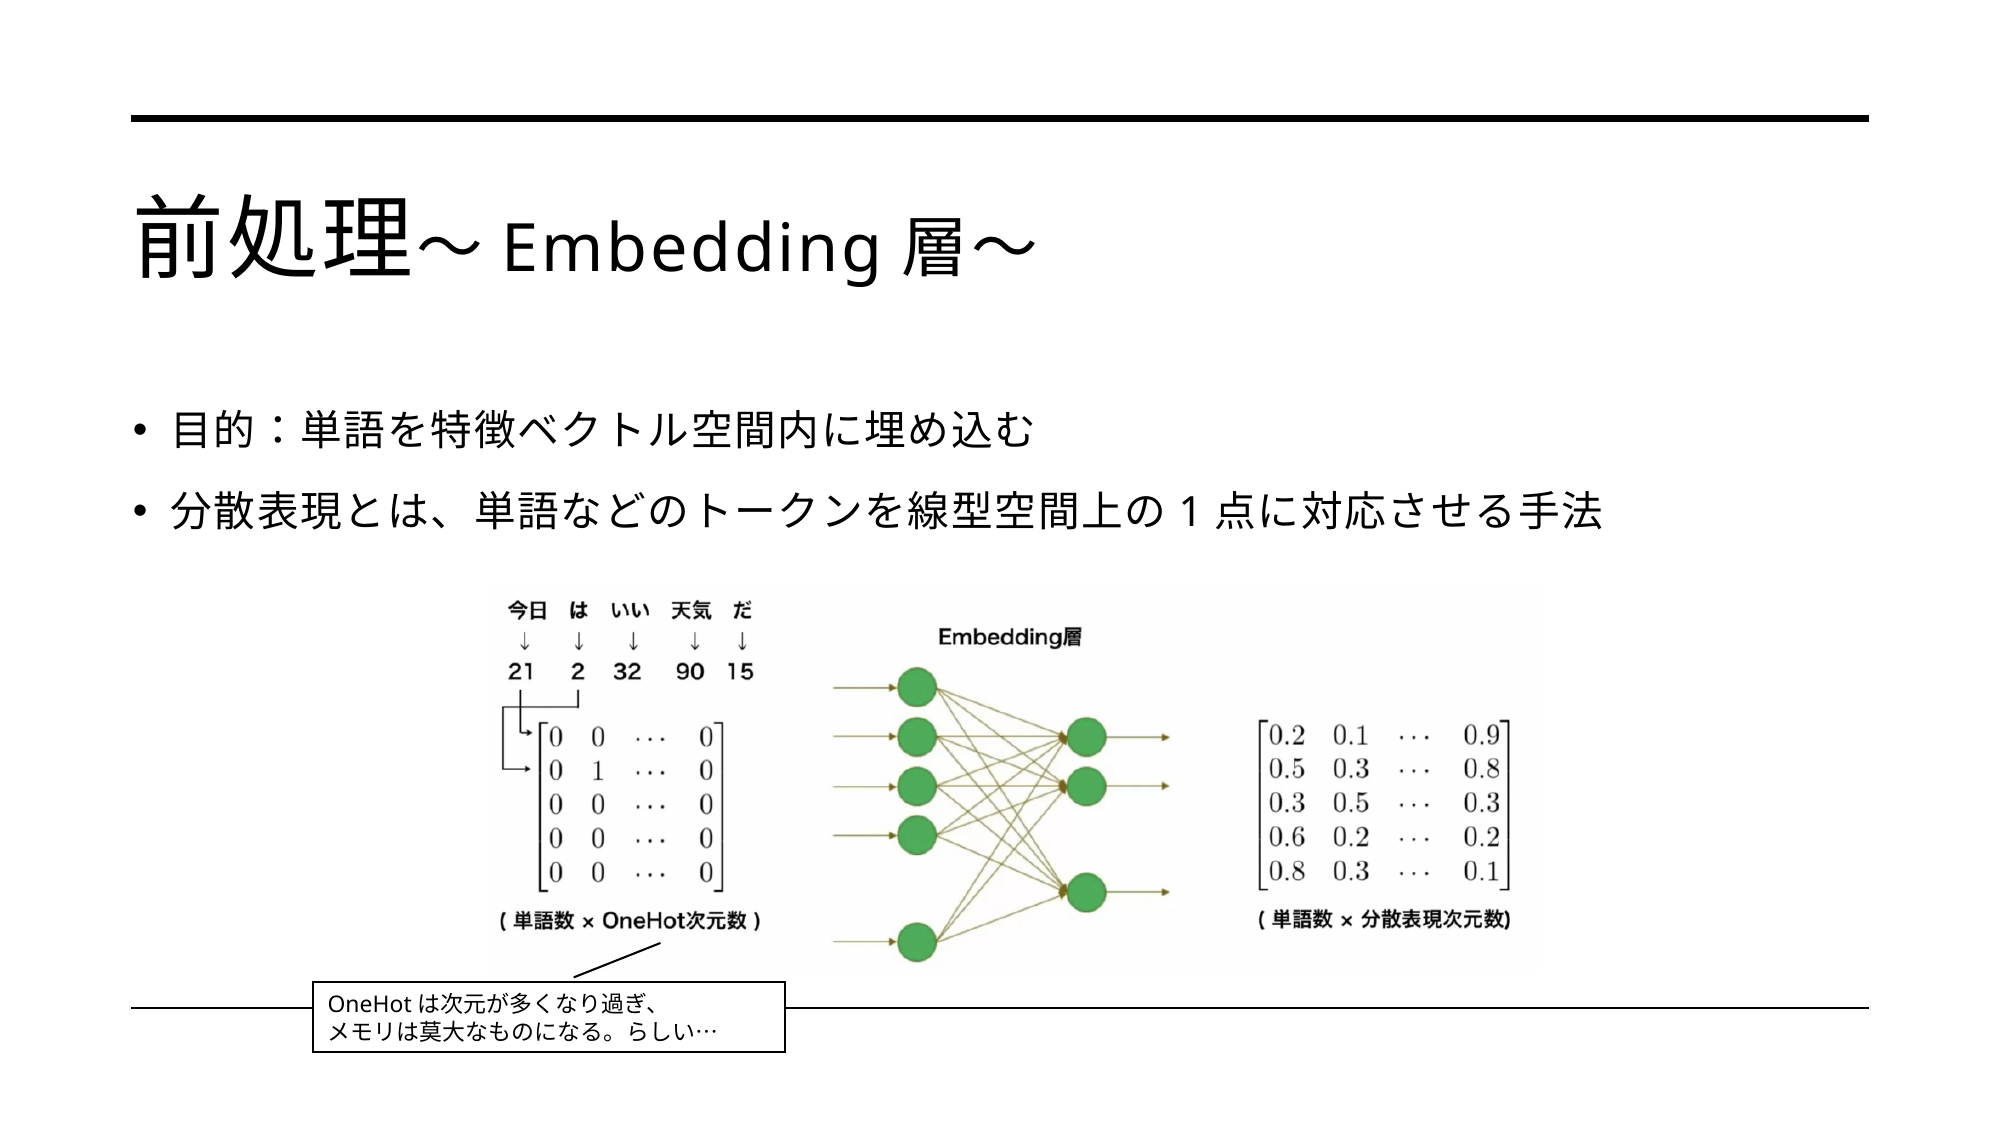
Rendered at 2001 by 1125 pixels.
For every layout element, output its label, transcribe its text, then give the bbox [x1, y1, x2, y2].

title 前処理～Embedding層～ [114, 151, 1869, 376]
picture [462, 575, 1538, 987]
text_box OneHotは次元が多くなり過ぎ、 メモリは莫大なものになる。らしい… [312, 981, 786, 1053]
list 目的：単語を特徴ベクトル空間内に埋め込む 分散表現とは、単語などのトークンを線型空間上の1点に対応させる手法 [114, 376, 1869, 973]
